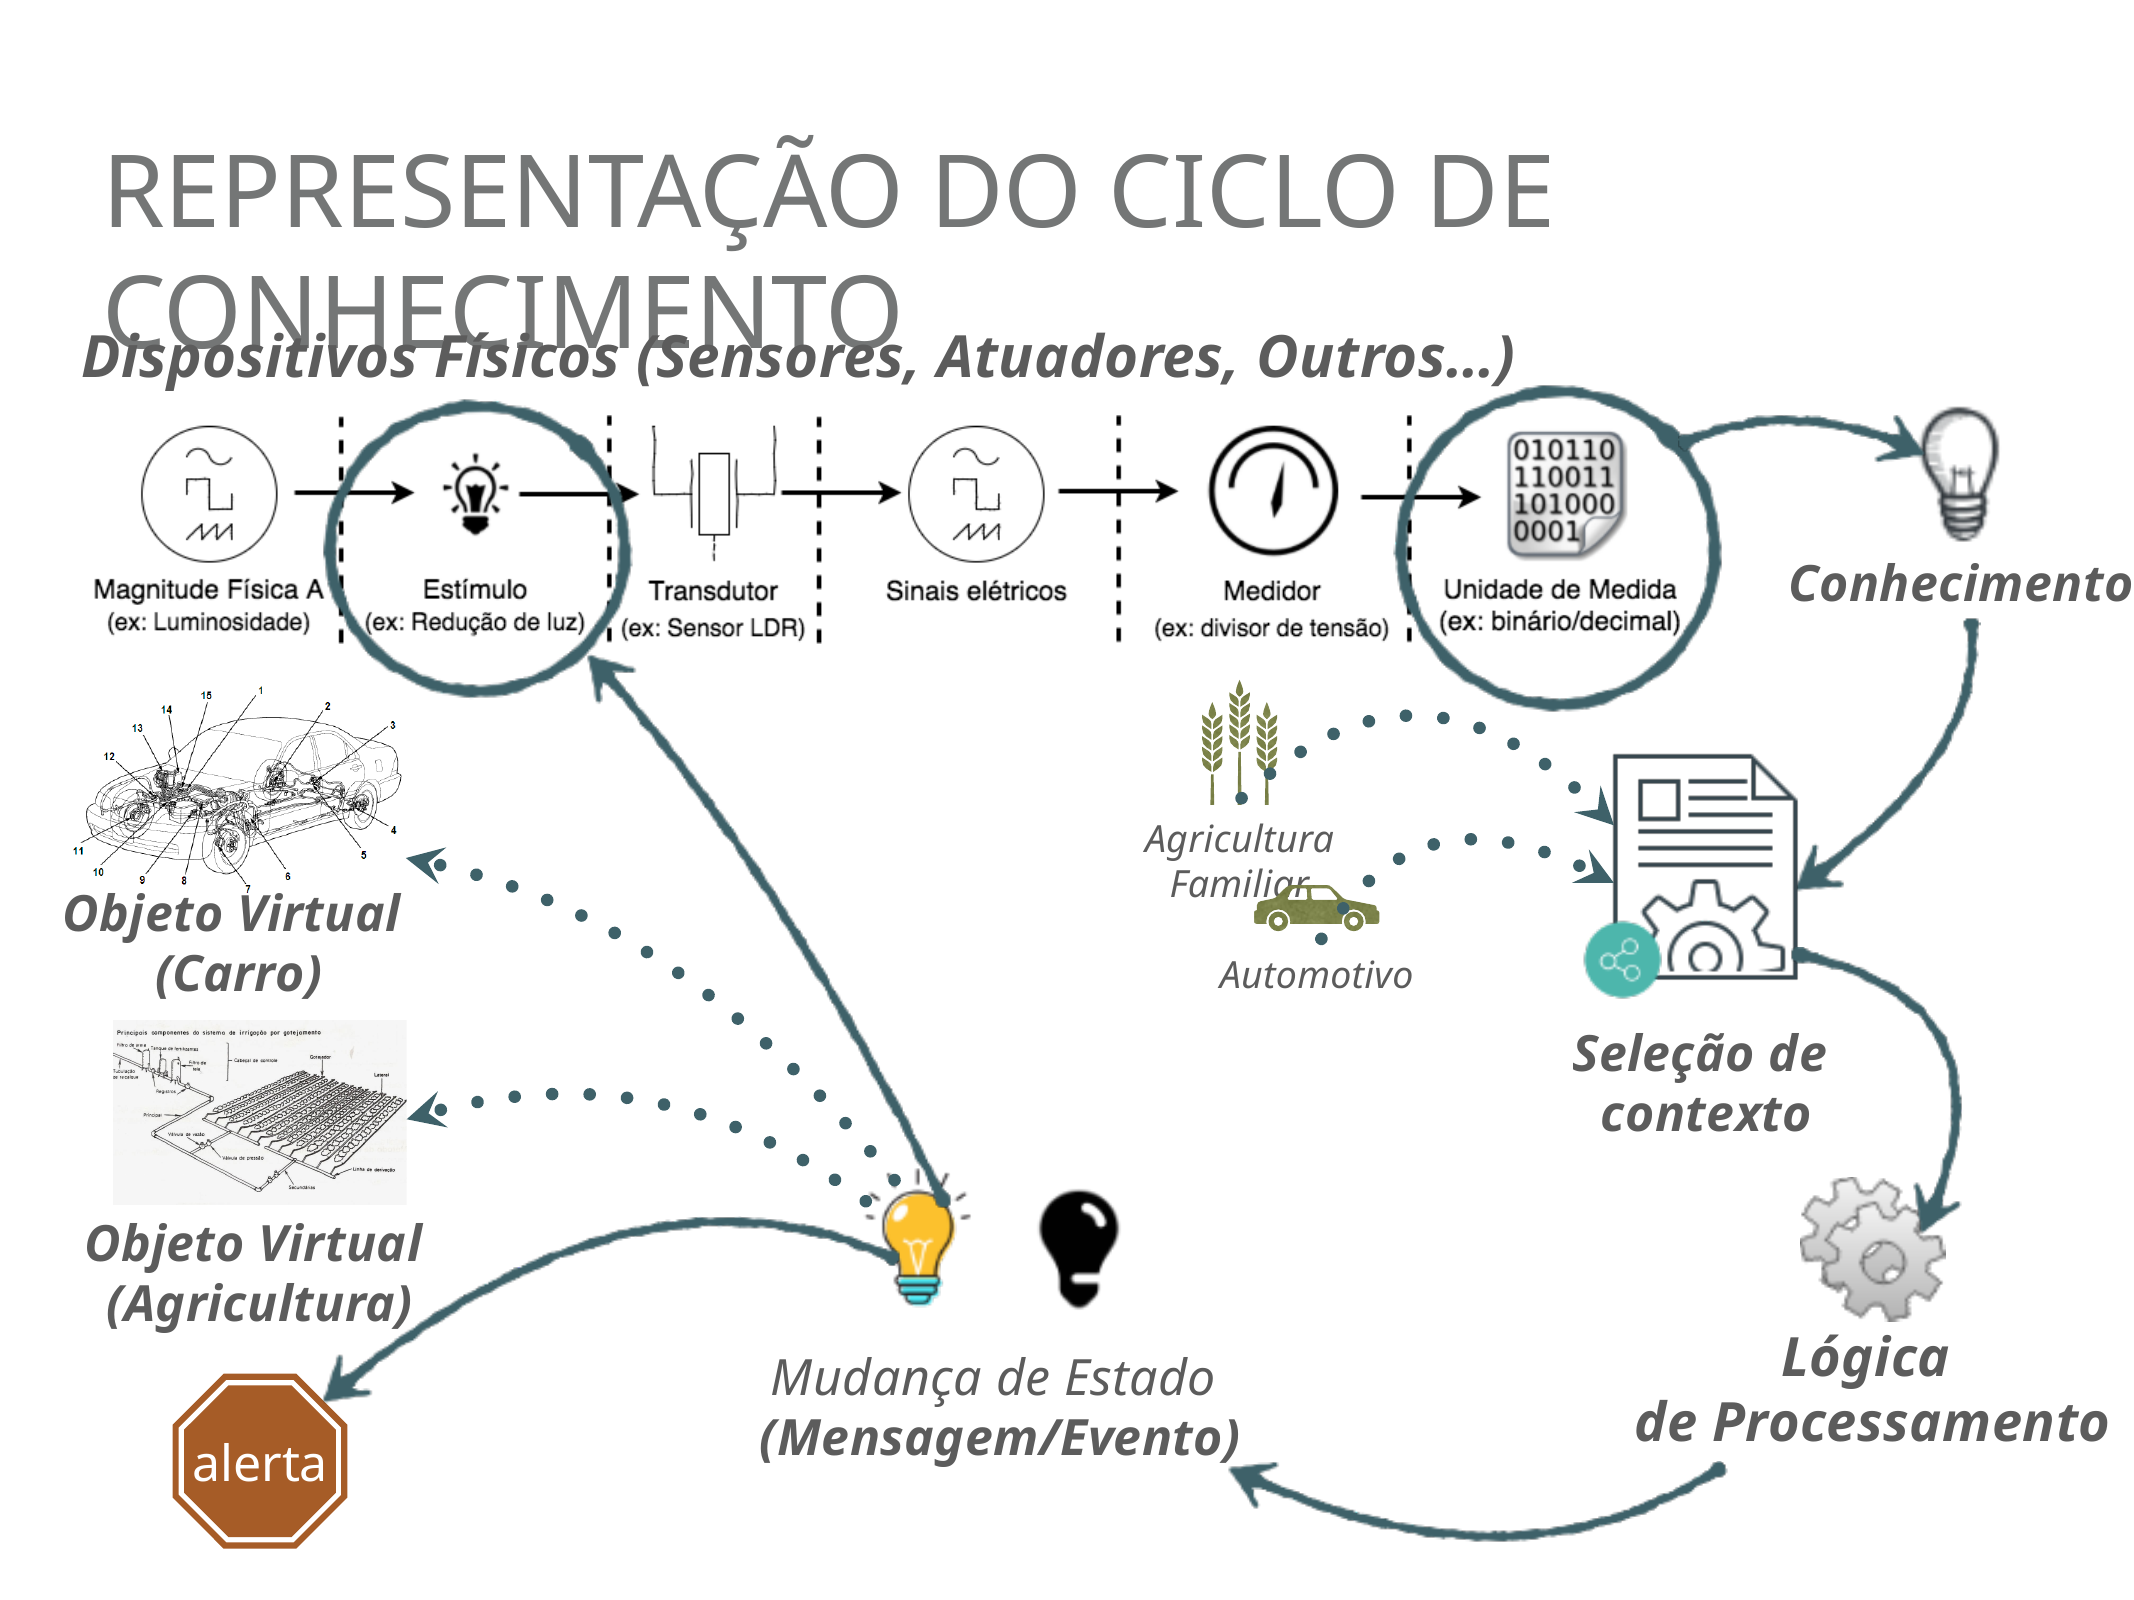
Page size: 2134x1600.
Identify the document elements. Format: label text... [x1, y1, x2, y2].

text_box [92, 306, 1683, 647]
text_box [1367, 841, 1569, 921]
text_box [1136, 679, 1343, 921]
text_box alerta [172, 1373, 348, 1549]
text_box Conhecimento [1780, 542, 2134, 620]
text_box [1653, 1177, 2093, 1472]
picture [1788, 614, 1982, 900]
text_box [53, 683, 424, 1019]
picture [322, 398, 953, 1212]
picture [1392, 384, 2039, 716]
picture [315, 1216, 904, 1412]
picture [1788, 947, 1965, 1242]
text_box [1217, 884, 1417, 1008]
text_box [1343, 718, 1569, 823]
text_box [446, 1094, 579, 1156]
picture [1220, 1461, 1733, 1547]
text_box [1569, 734, 1845, 1159]
title Representação do ciclo de Conhecimento [93, 118, 2041, 238]
text_box [424, 861, 579, 975]
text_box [74, 1020, 446, 1349]
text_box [770, 1165, 1231, 1483]
